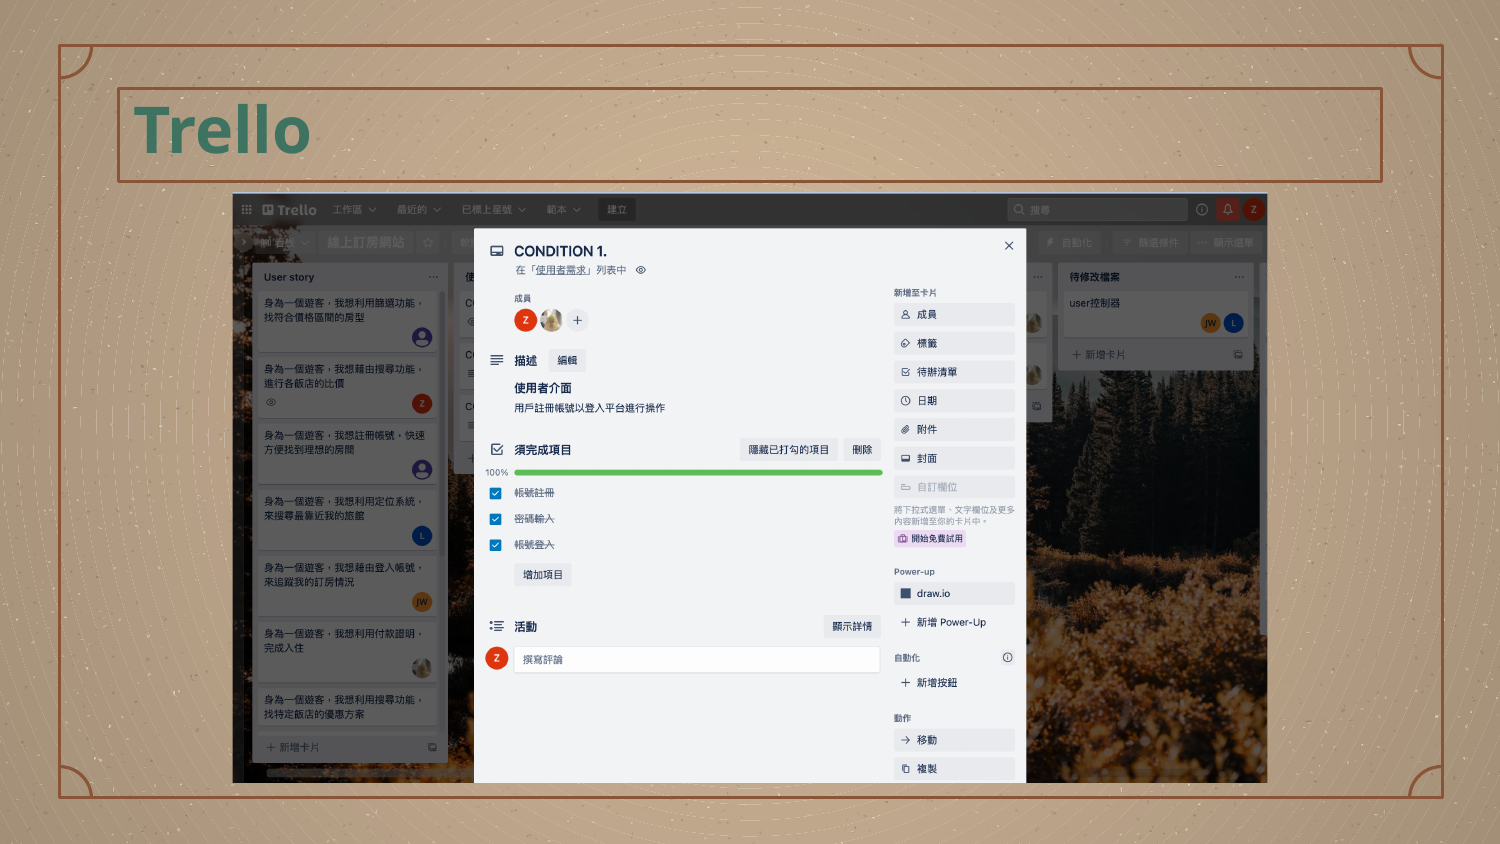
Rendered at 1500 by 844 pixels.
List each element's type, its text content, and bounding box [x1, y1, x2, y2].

picture [0, 0, 1500, 844]
title Trello [117, 87, 1383, 183]
